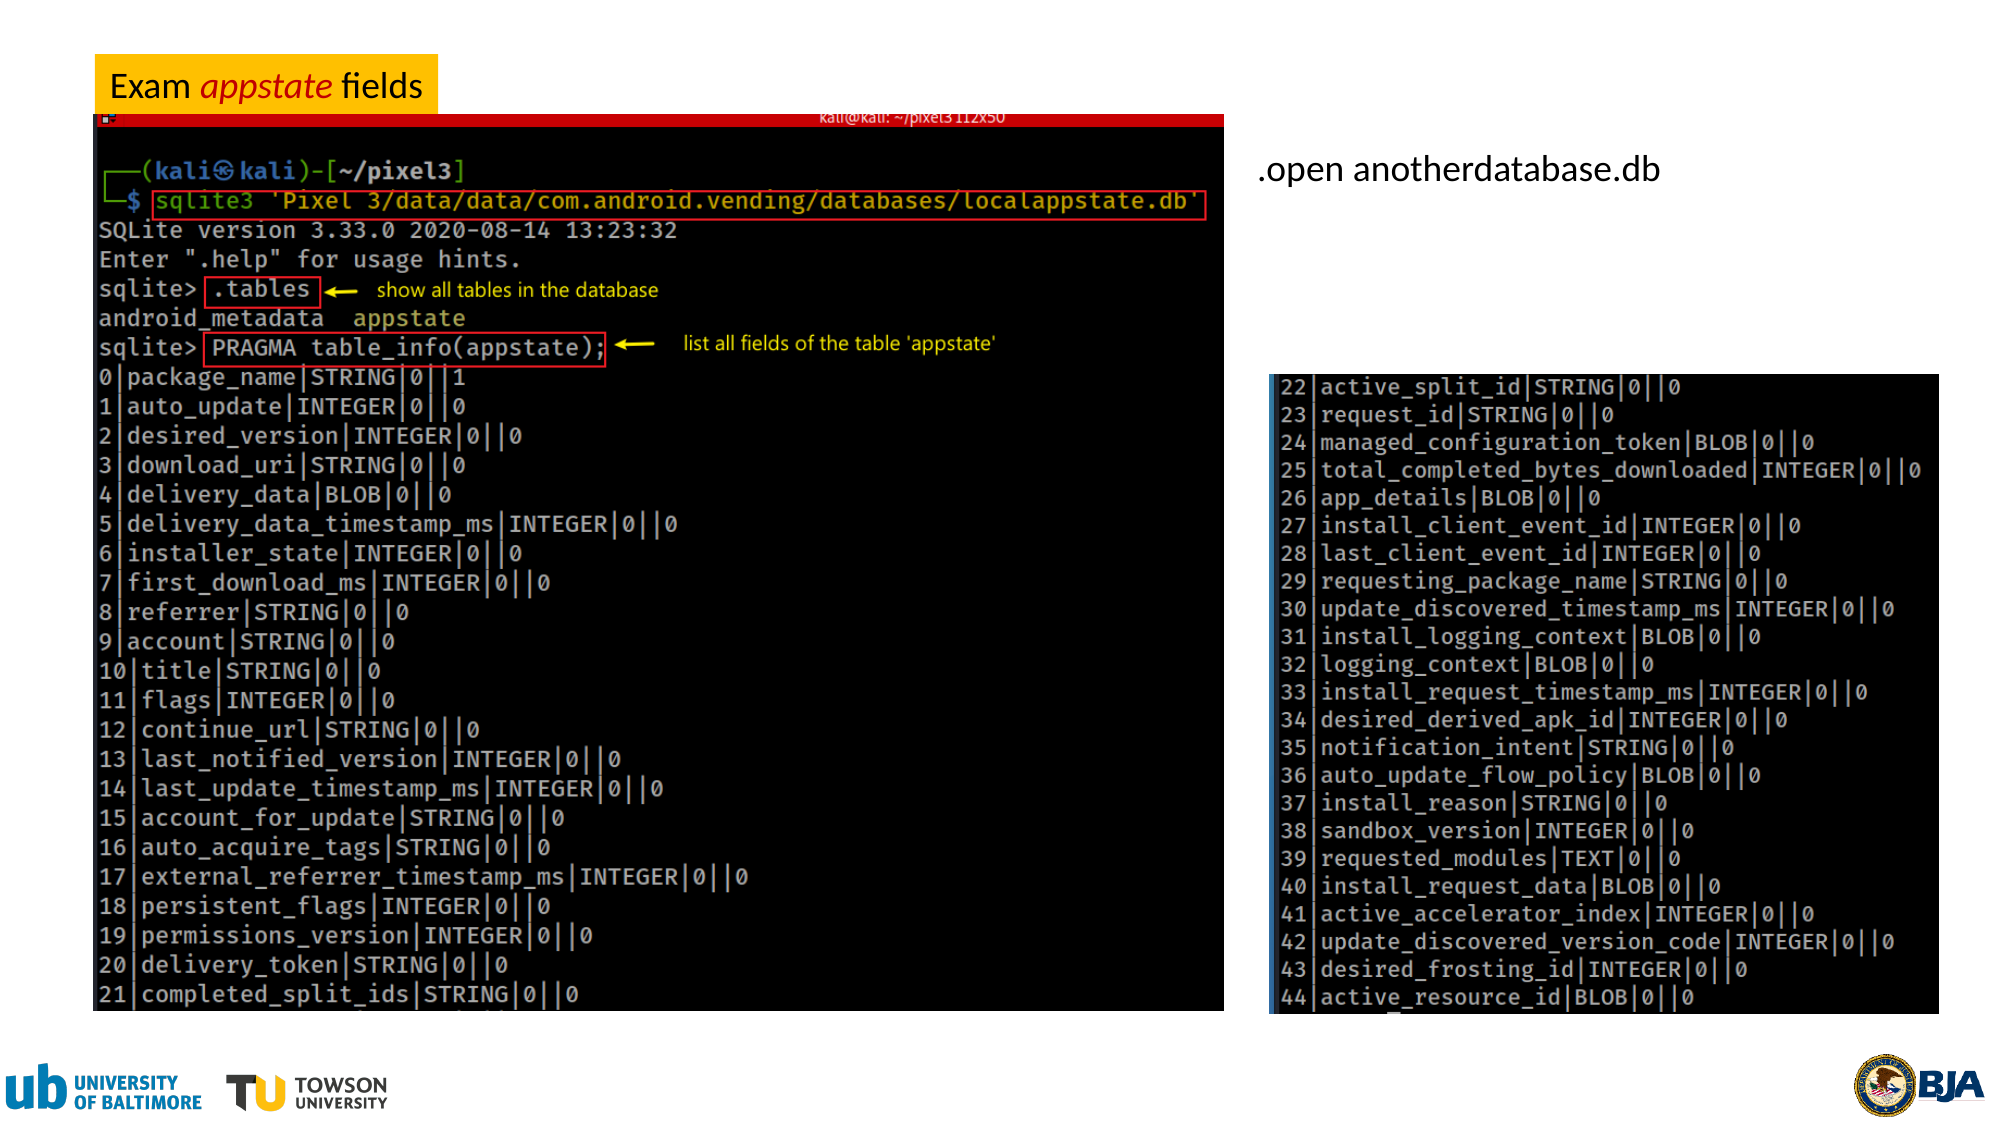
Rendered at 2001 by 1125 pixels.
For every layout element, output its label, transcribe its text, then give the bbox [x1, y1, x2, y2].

text_box .open anotherdatabase.db [1242, 136, 1785, 197]
picture [1854, 1054, 1986, 1117]
picture [0, 1031, 407, 1125]
picture [1269, 374, 1939, 1014]
text_box Exam appstate fields [94, 54, 439, 114]
picture [93, 114, 1224, 1011]
